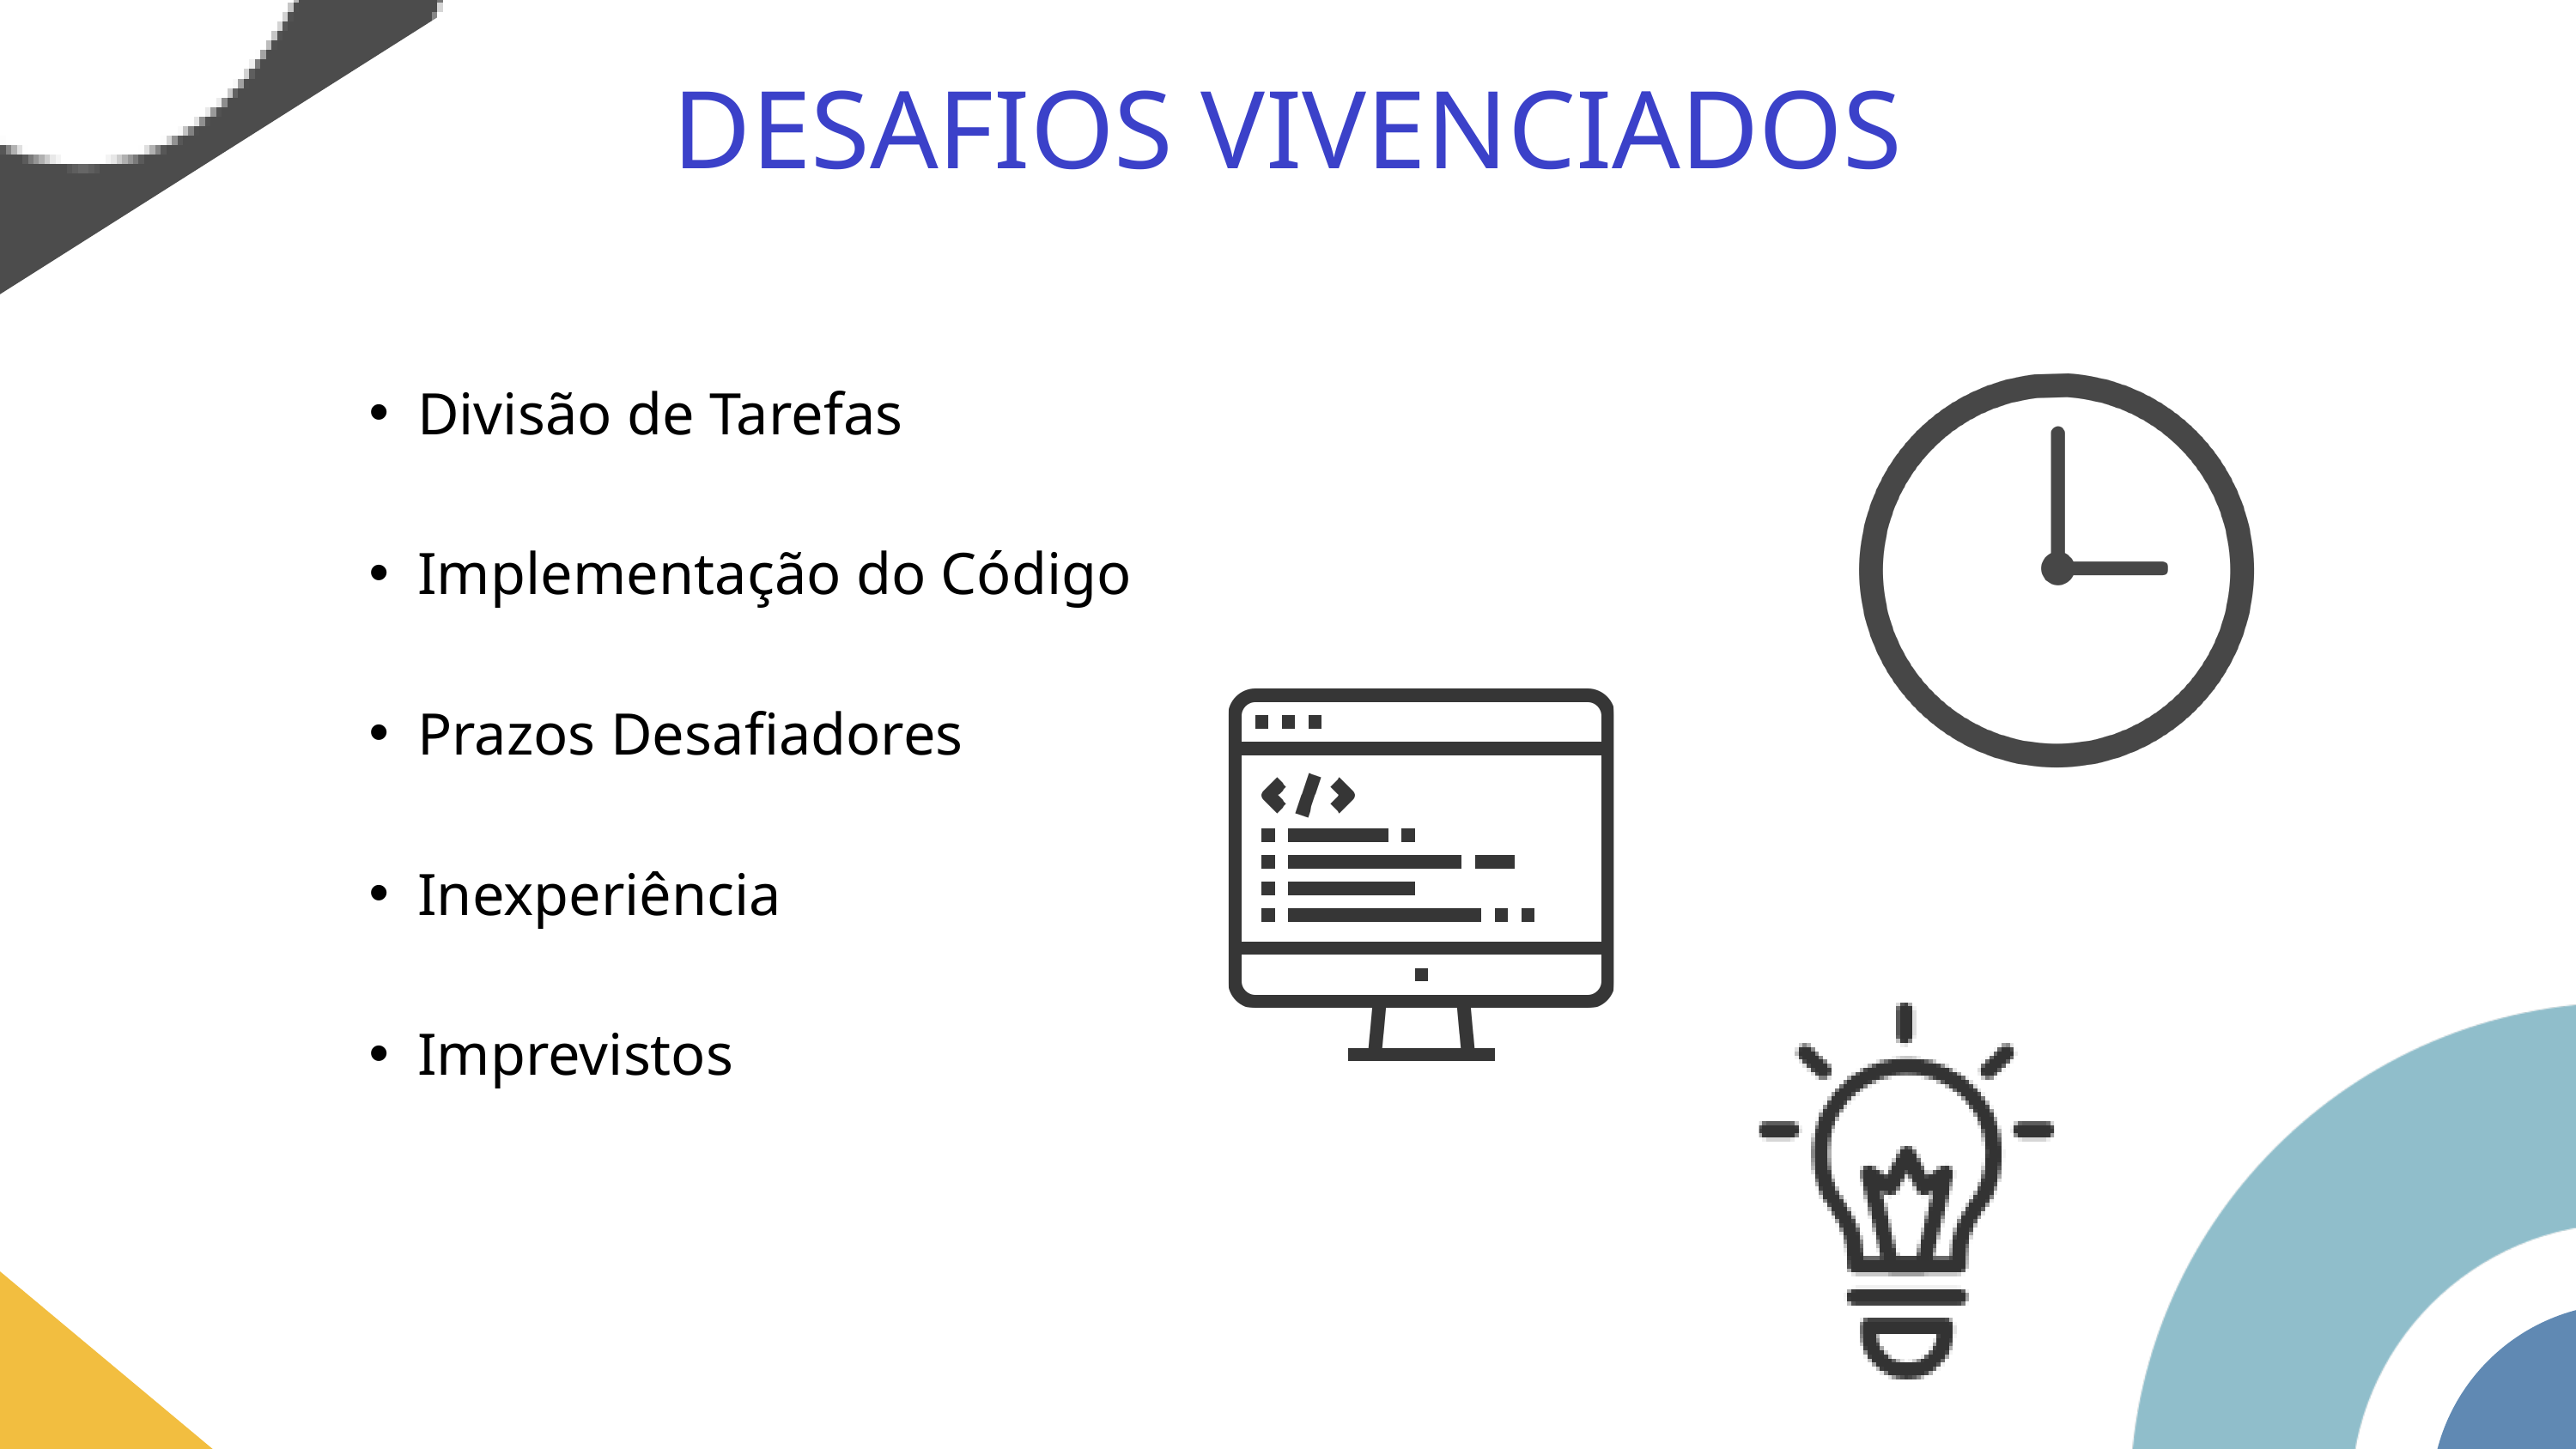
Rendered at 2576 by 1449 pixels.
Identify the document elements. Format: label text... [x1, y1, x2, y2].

text_box [0, 0, 465, 294]
text_box DESAFIOS VIVENCIADOS [542, 72, 2034, 191]
text_box [1759, 1003, 2055, 1379]
text_box [1852, 373, 2256, 770]
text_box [2430, 1303, 2576, 1449]
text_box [0, 1305, 189, 1449]
text_box [1228, 688, 1614, 1061]
text_box [2130, 1003, 2576, 1449]
text_box Divisão de Tarefas Implementação do Código Prazos Desafiadores Inexperiência Imprevistos [319, 366, 1162, 1167]
